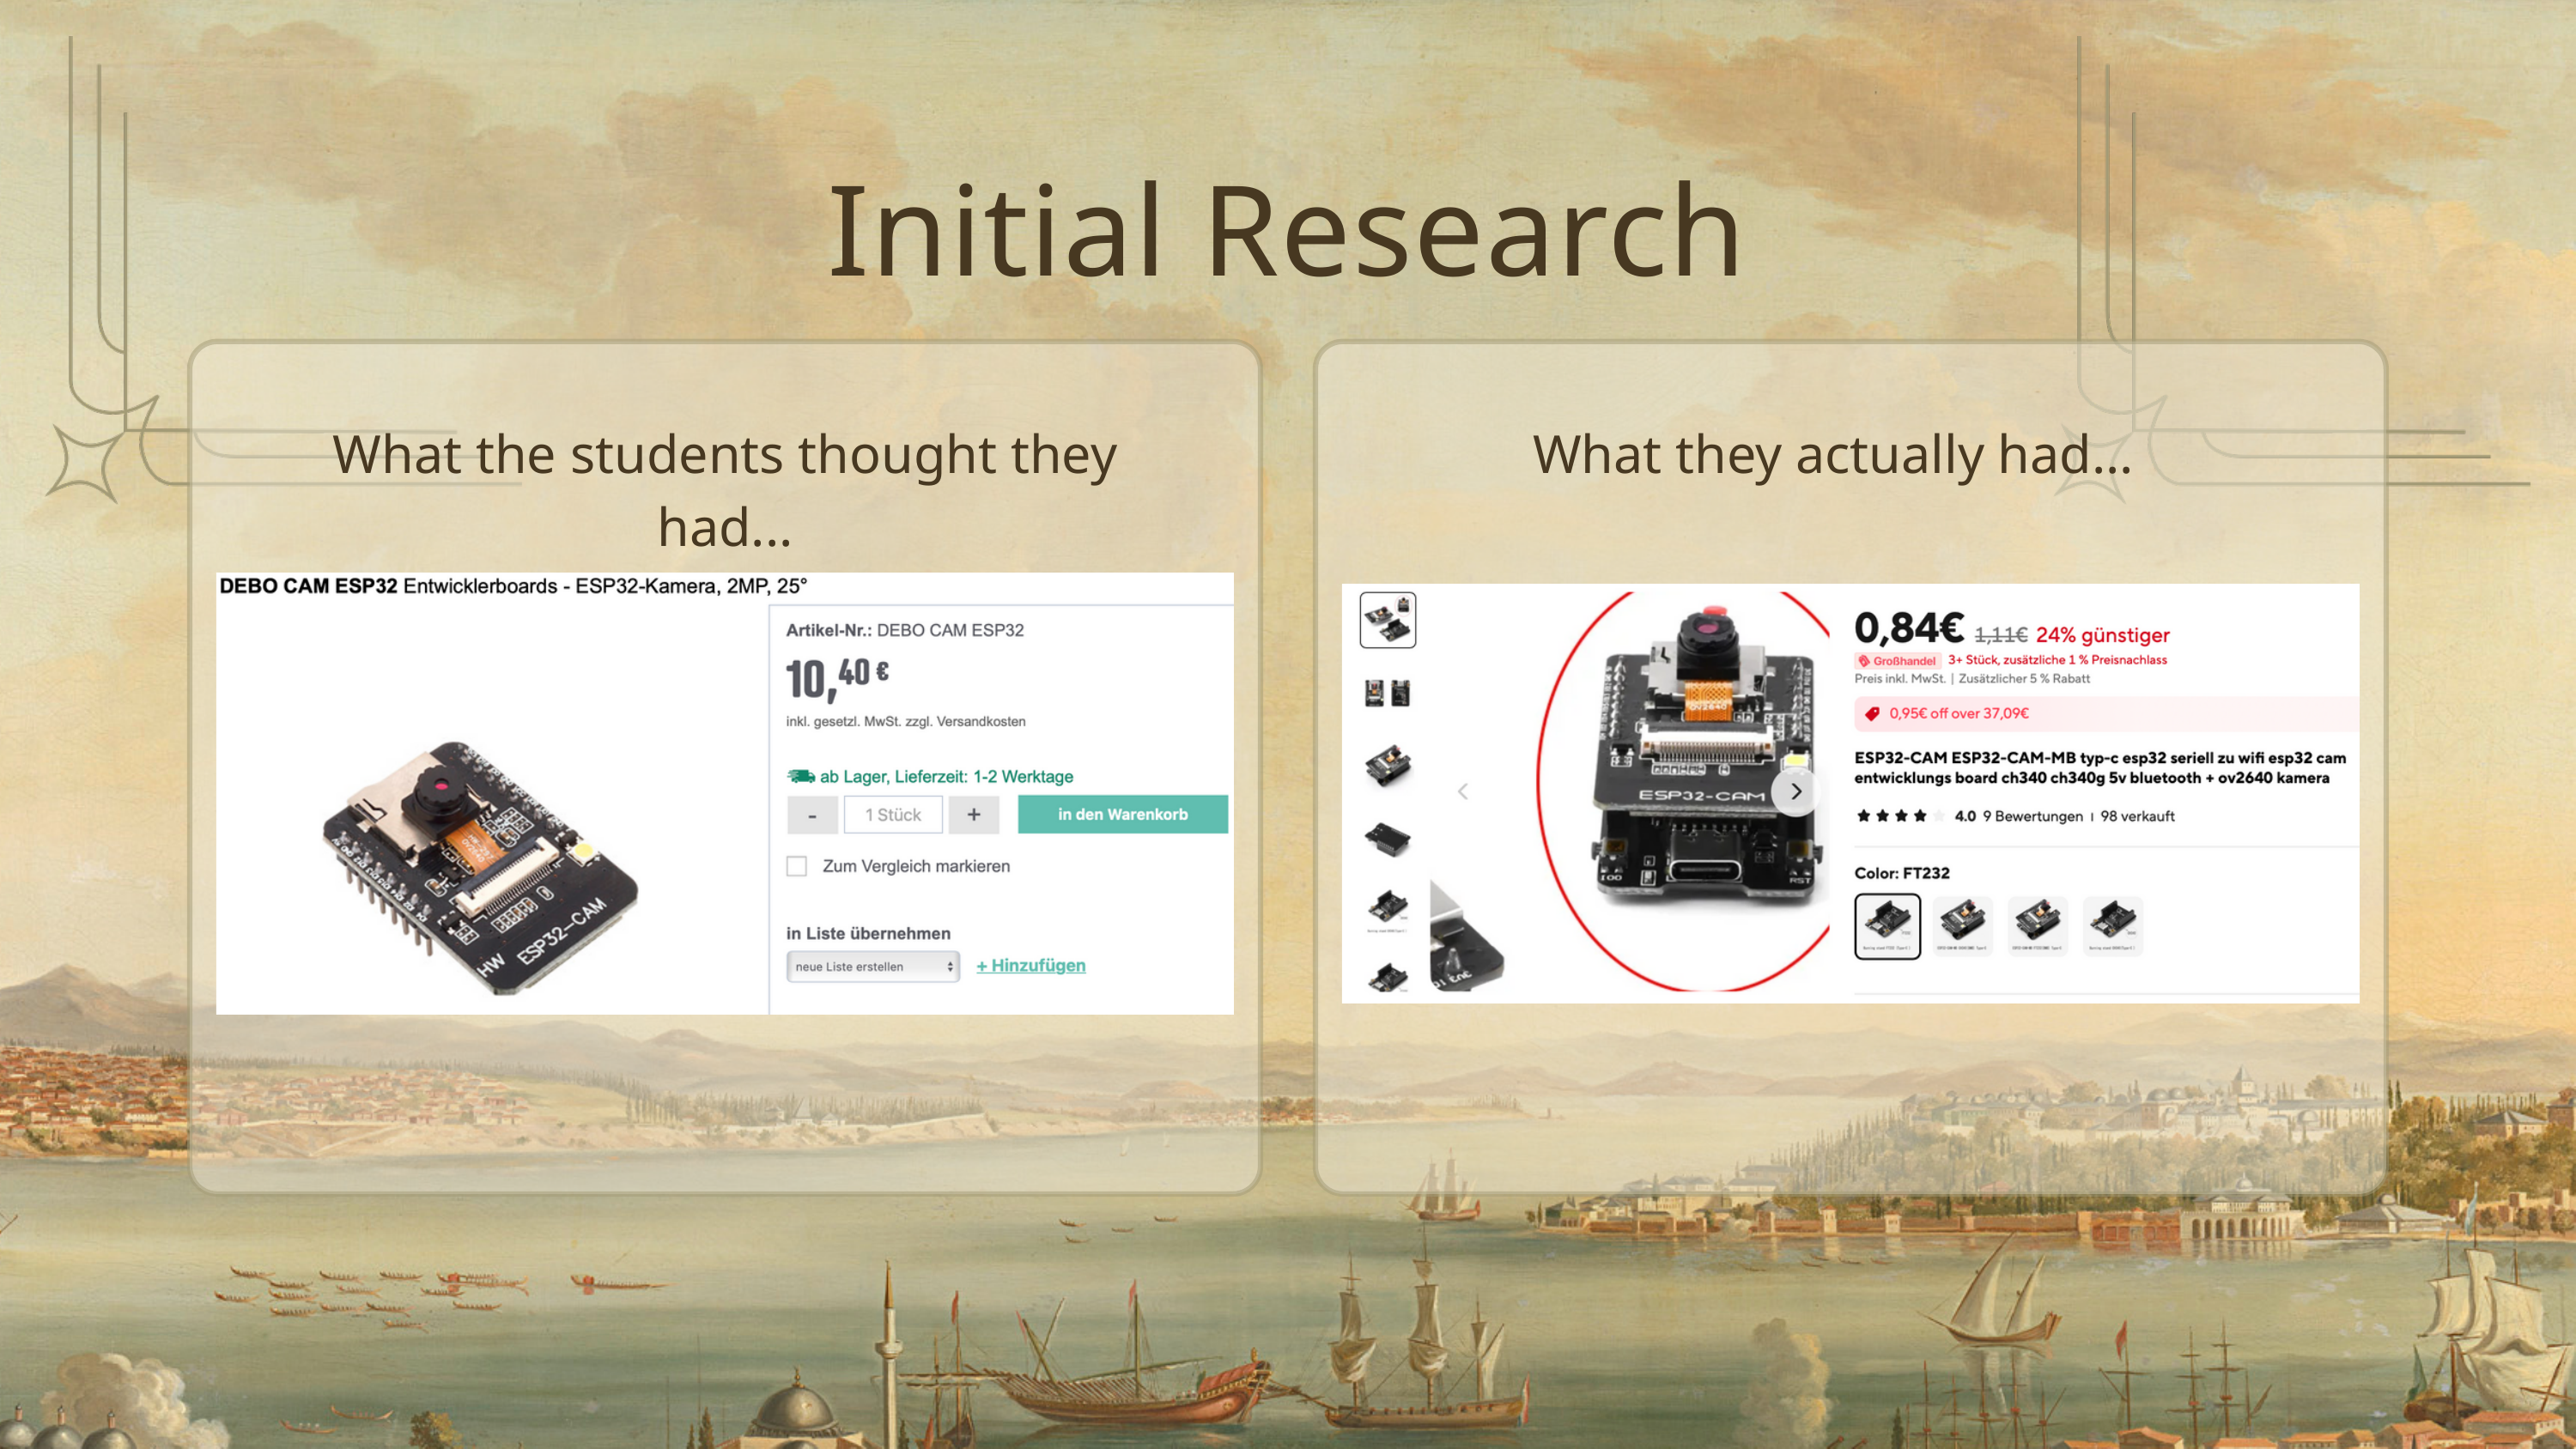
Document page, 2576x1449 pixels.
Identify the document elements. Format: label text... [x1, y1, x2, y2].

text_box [1315, 341, 2387, 1195]
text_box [189, 341, 1261, 1195]
text_box Initial Research [742, 123, 1834, 301]
text_box [0, 0, 2576, 1449]
text_box [2053, 36, 2531, 505]
text_box [45, 36, 523, 505]
